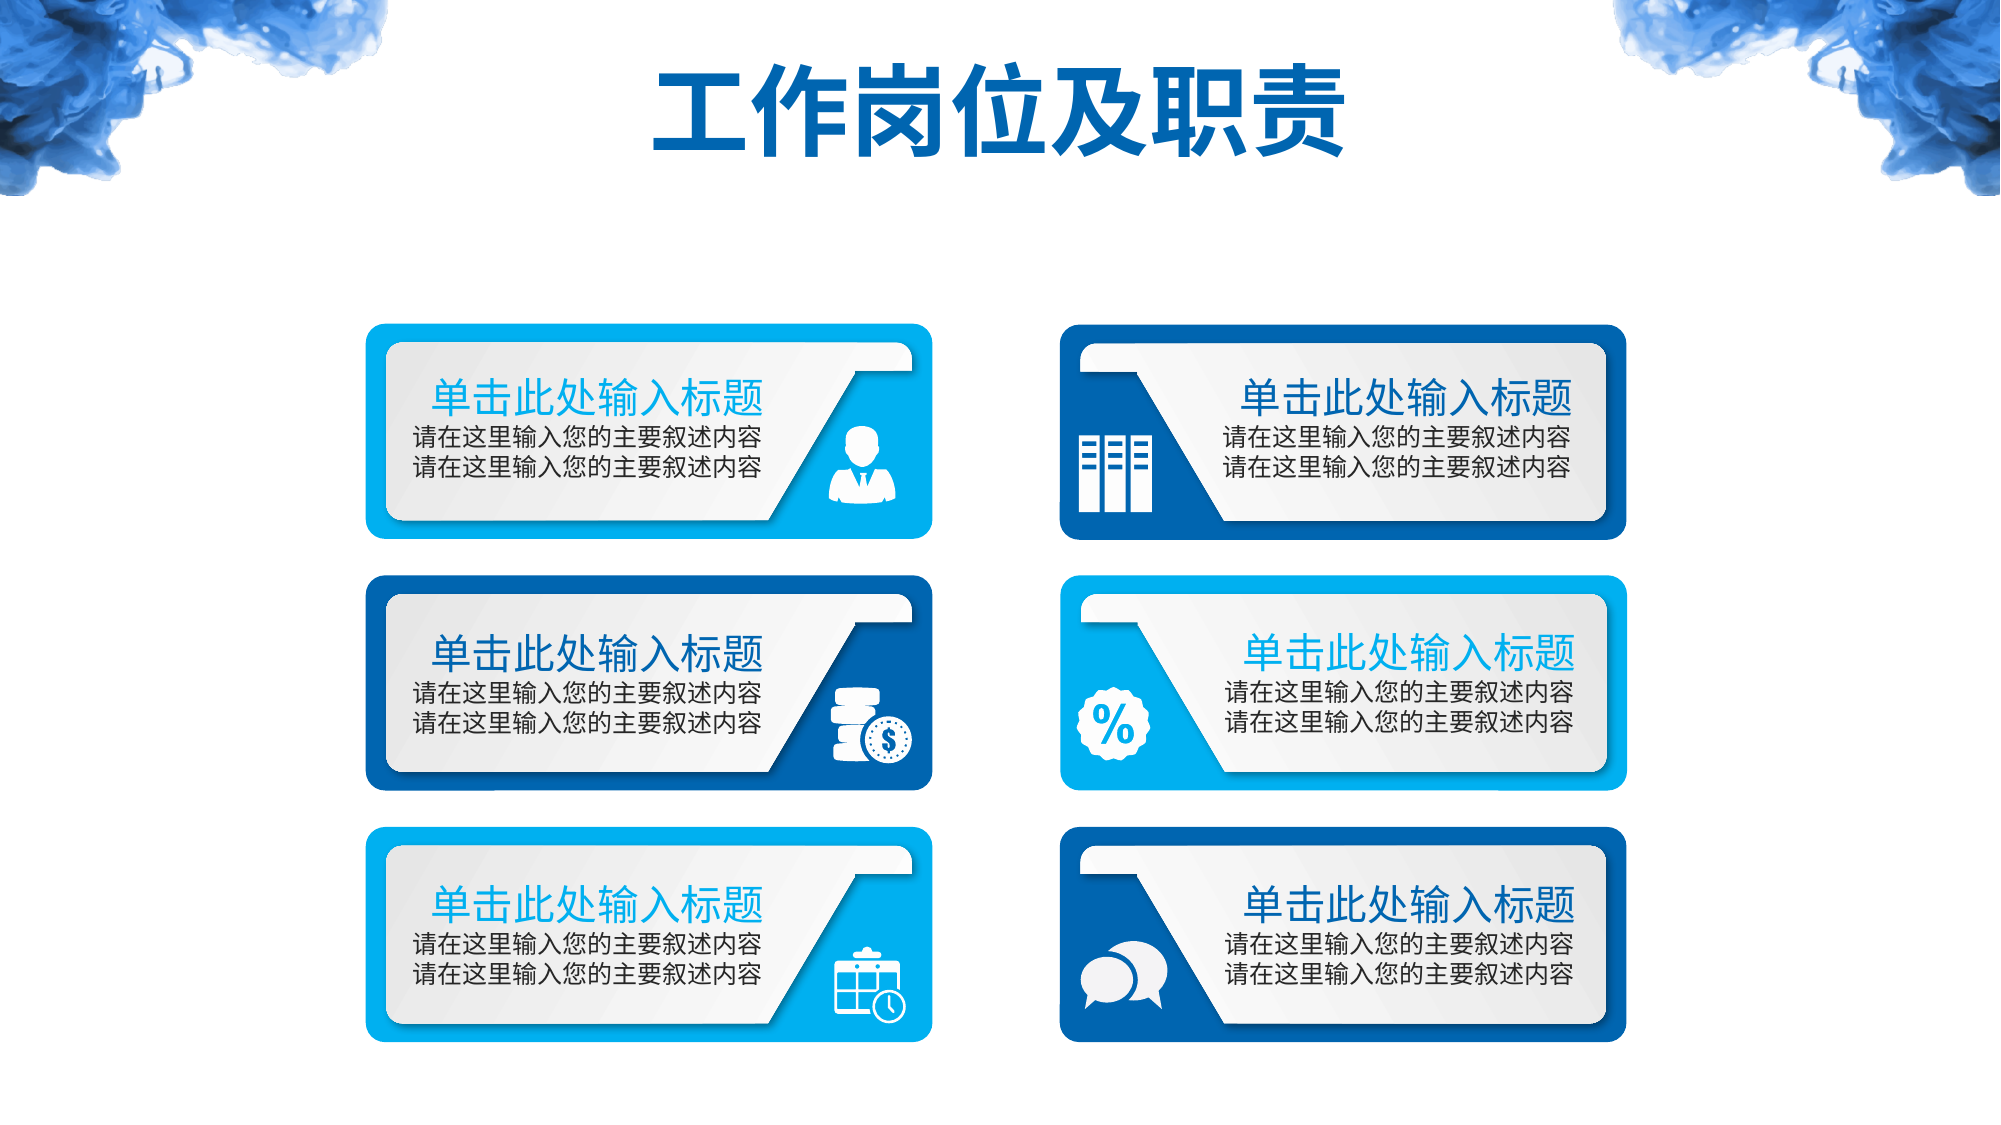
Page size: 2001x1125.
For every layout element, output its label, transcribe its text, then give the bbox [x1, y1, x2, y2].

text_box 工作岗位及职责 [635, 40, 1365, 176]
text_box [365, 826, 933, 1079]
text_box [1059, 324, 1627, 572]
picture [0, 0, 389, 292]
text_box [365, 323, 933, 572]
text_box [365, 575, 933, 826]
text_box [1060, 575, 1628, 827]
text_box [1059, 826, 1627, 1079]
picture [1611, 0, 2000, 292]
